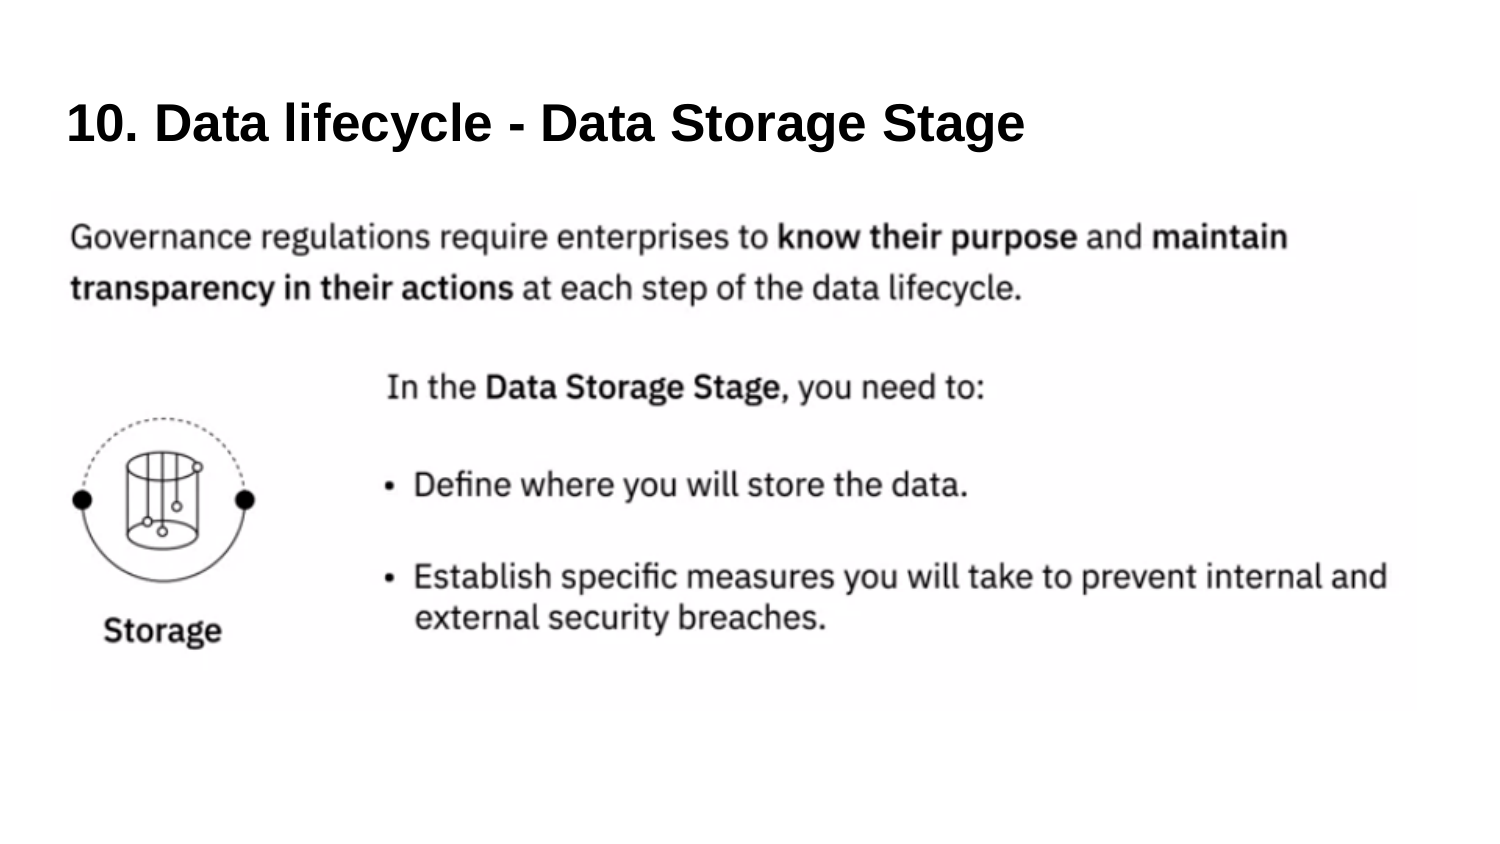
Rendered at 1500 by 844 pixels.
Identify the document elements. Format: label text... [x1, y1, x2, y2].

title 10. Data lifecycle - Data Storage Stage [51, 72, 1449, 167]
picture [50, 191, 1417, 711]
